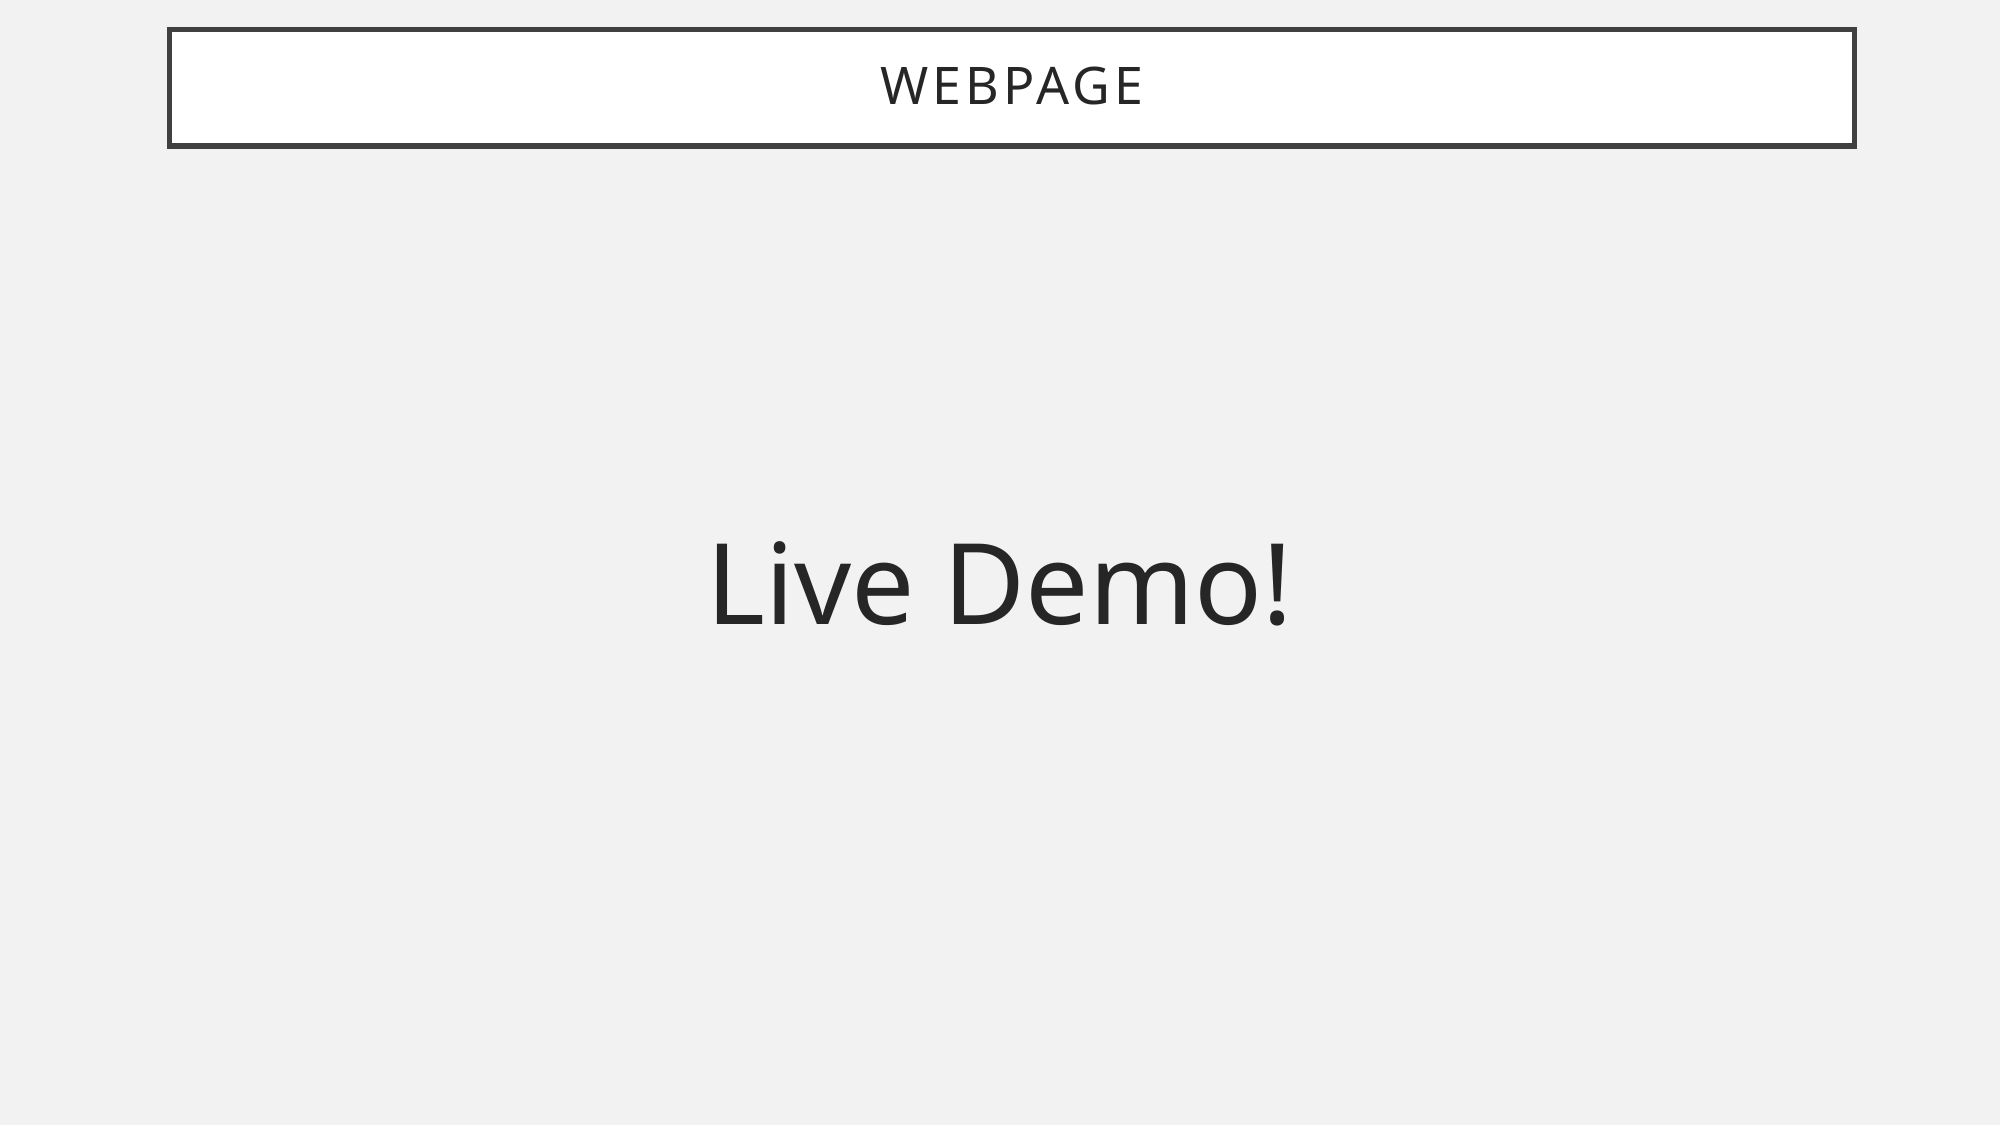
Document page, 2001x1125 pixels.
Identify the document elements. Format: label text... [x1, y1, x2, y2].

title WEBPAGE [167, 27, 1857, 149]
list Live Demo! [149, 505, 1850, 656]
